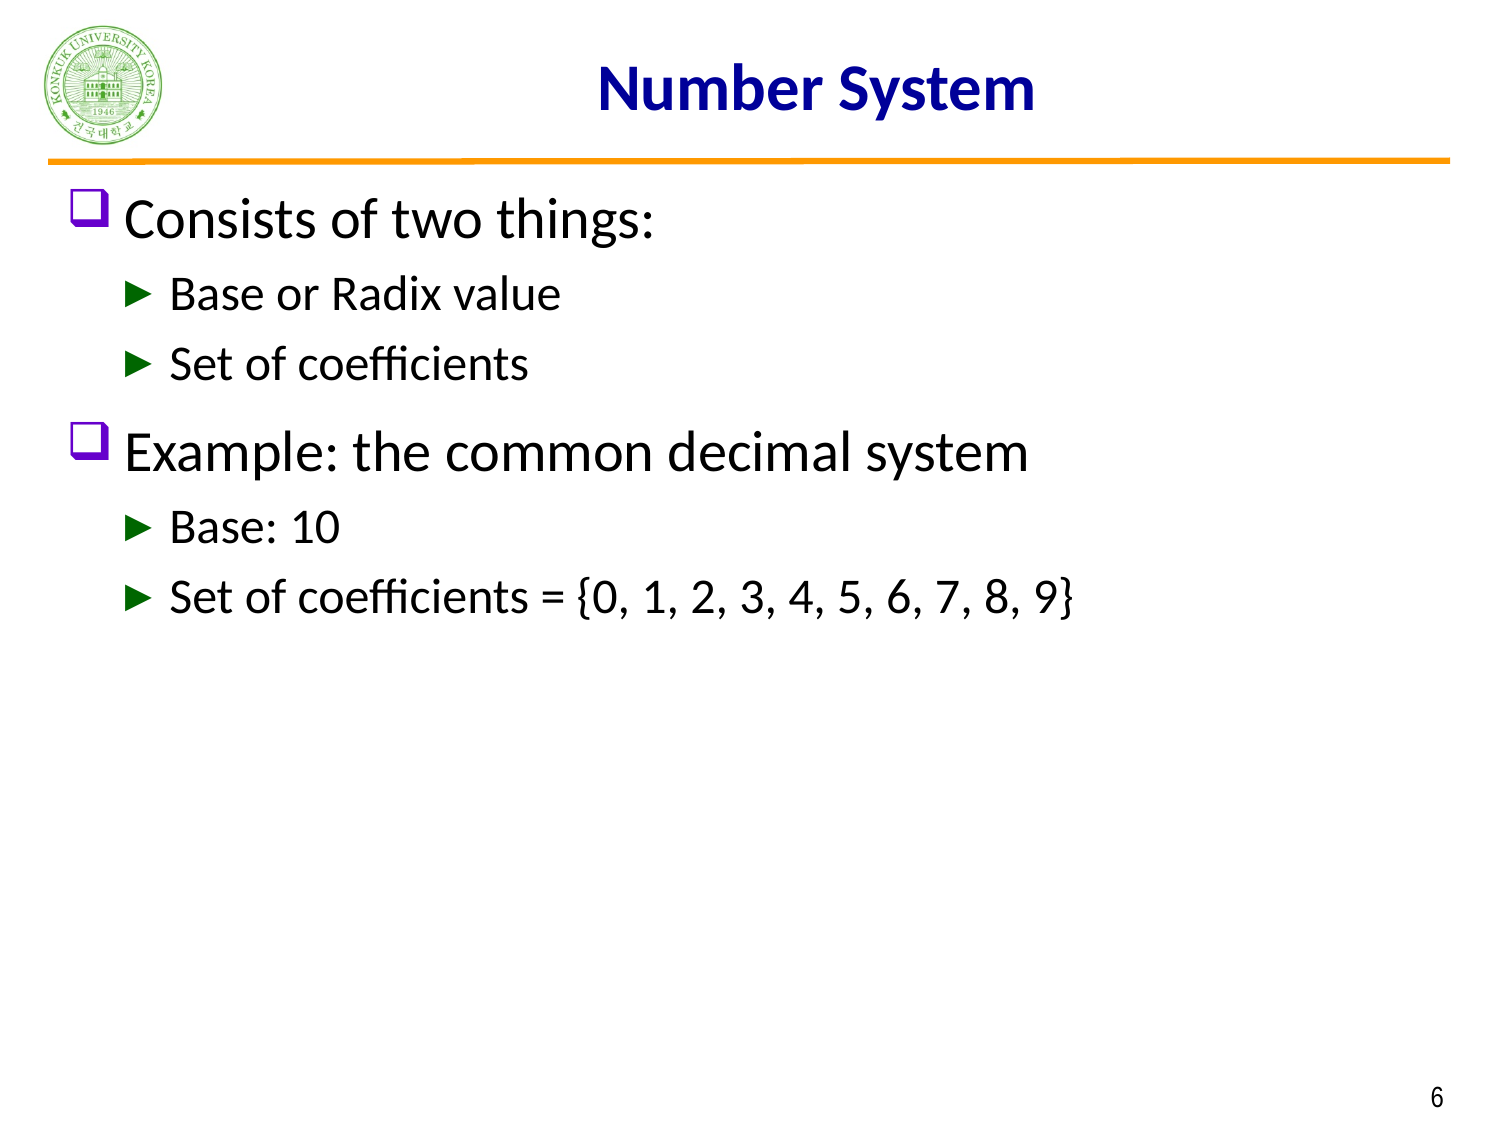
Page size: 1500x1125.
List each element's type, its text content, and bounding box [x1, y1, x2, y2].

title Number System [182, 18, 1452, 150]
slide_number 6 [1104, 1070, 1460, 1118]
list Consists of two things: Base or Radix value Set of coefficients Example: the common decimal system Base: 10 Set of coefficients = {0, 1, 2, 3, 4, 5, 6, 7, 8, 9} [51, 172, 1453, 1071]
picture [35, 19, 172, 148]
